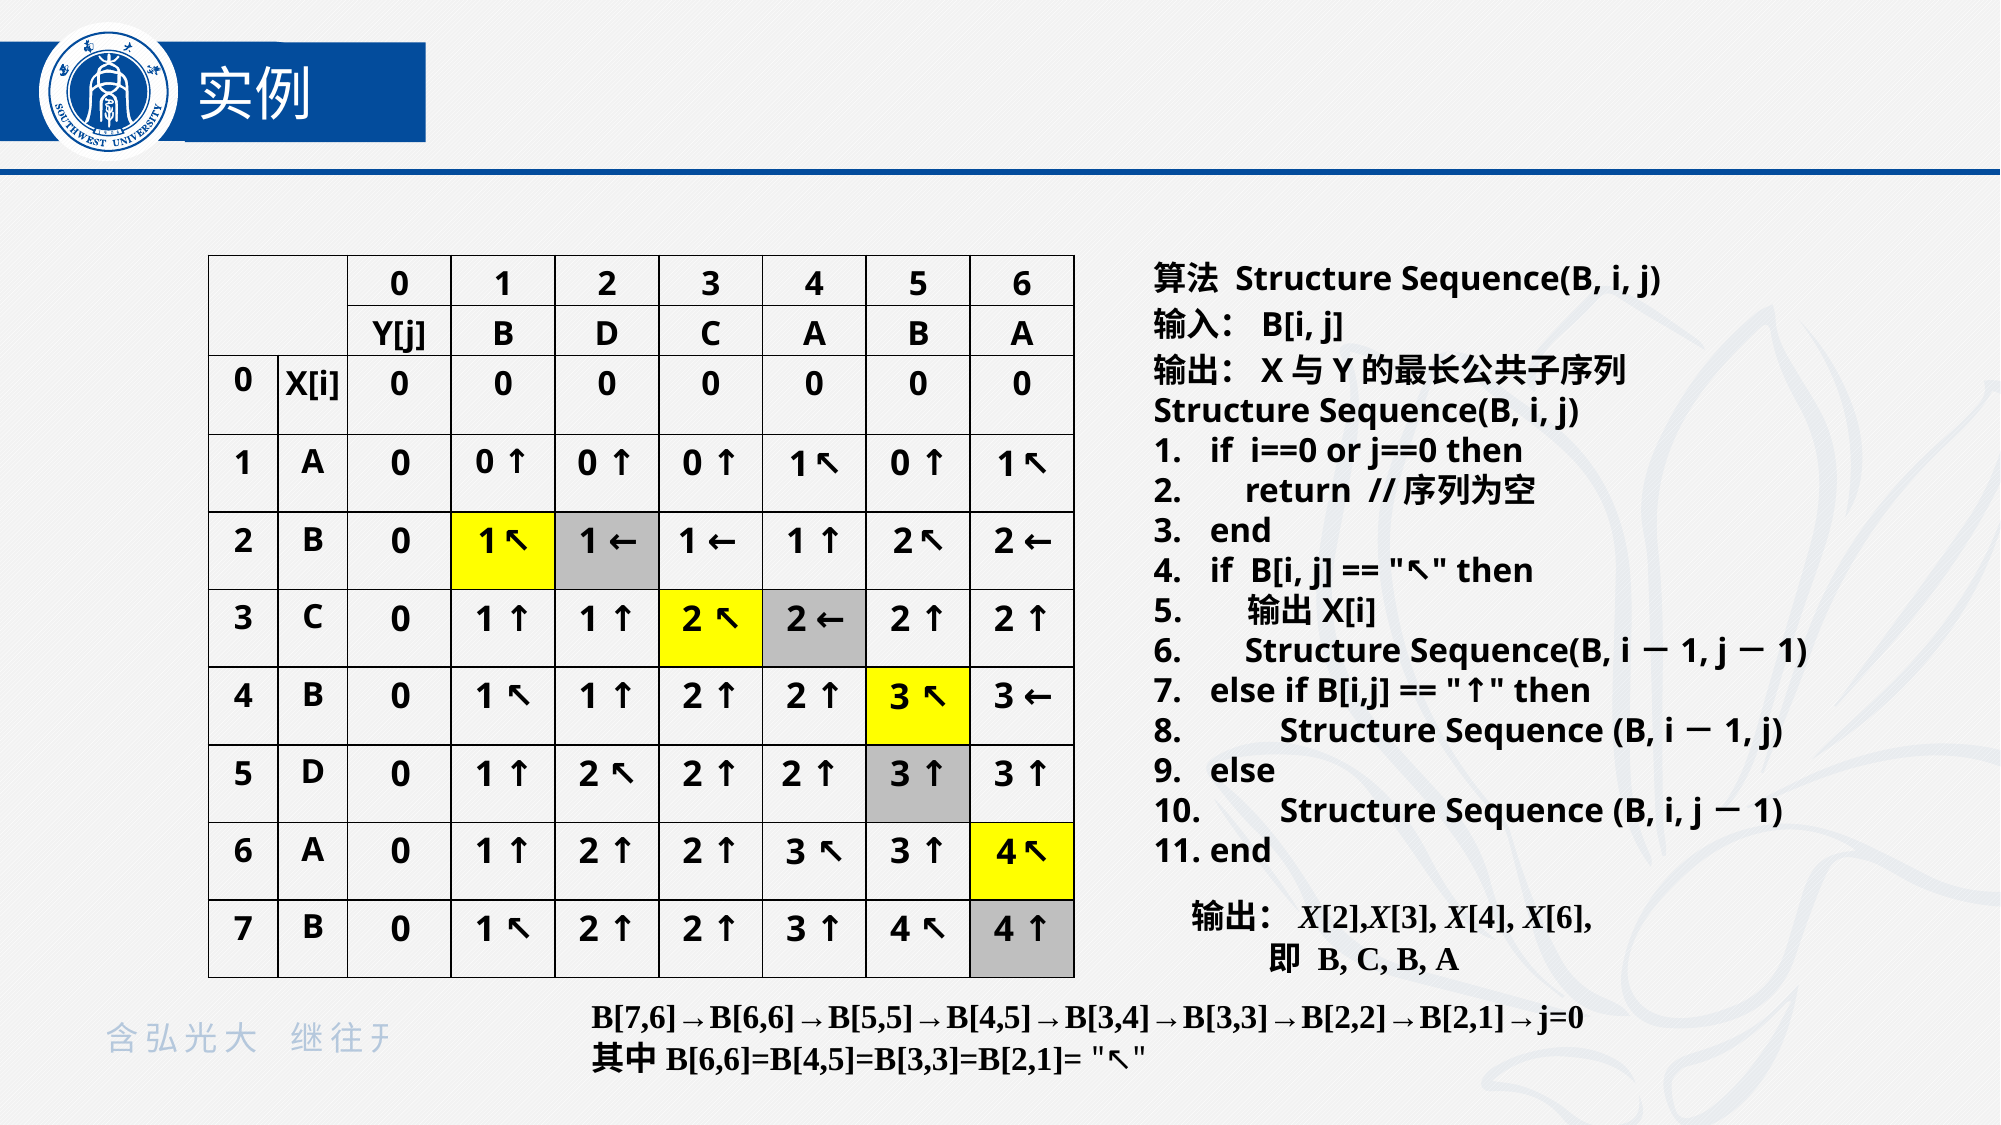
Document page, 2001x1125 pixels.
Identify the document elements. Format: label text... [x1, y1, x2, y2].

table_cell 2 ↑ [556, 823, 658, 899]
table_cell 1 ↖ [452, 901, 554, 977]
table_cell X[i] [279, 356, 347, 434]
table_cell B [279, 901, 347, 977]
table_cell 3 ↑ [867, 823, 969, 899]
table_cell 2 ← [971, 513, 1073, 589]
table_cell 2 ↑ [660, 746, 762, 822]
table_cell 1 ↑ [452, 590, 554, 666]
table_cell Y[j] [348, 306, 450, 355]
table_header 6 [971, 256, 1073, 305]
table_cell B [279, 668, 347, 744]
table_cell 0 [348, 823, 450, 899]
table_cell 5 [209, 746, 277, 822]
table_cell 3 [209, 590, 277, 666]
table_cell 3 ↖ [763, 823, 865, 899]
table_cell 2 ↖ [867, 513, 969, 589]
table_cell 0 ↑ [867, 435, 969, 511]
table_cell 3 ↑ [971, 746, 1073, 822]
table_cell A [971, 306, 1073, 355]
table_cell 0 [452, 356, 554, 434]
table_header [209, 256, 347, 355]
text_box 算法 Structure Sequence(B, i, j) 输入：B[i, j] 输出：X与Y的最长公共子序列 Structure Sequence(B, i, j) if i==0 or j==0 then return //序列为空 end if B[i, j] == "↖" then 输出X[i] Structure Sequence(B, i－1, j－1) else if B[i,j] == "↑" then Structure Sequence (B, i－1, j) else Structure Sequence (B, i, j－1) end [1153, 248, 1930, 870]
table_cell 1 ↖ [971, 435, 1073, 511]
table_cell 0 ↑ [660, 435, 762, 511]
table_cell 0 [867, 356, 969, 434]
table_cell 0 [348, 668, 450, 744]
table_cell 1 ↑ [556, 590, 658, 666]
table_cell 1 ↖ [763, 435, 865, 511]
table_cell B [867, 306, 969, 355]
table_cell 2 ↑ [763, 668, 865, 744]
table_cell 1 ↑ [556, 668, 658, 744]
table_cell 3 ↖ [867, 668, 969, 744]
table_cell 0 ↑ [452, 435, 554, 511]
table_cell D [556, 306, 658, 355]
table_cell 2 ↑ [971, 590, 1073, 666]
text_box 输出：X[2],X[3], X[4], X[6], 即 B, C, B, A [1188, 893, 1605, 978]
table_header 2 [556, 256, 658, 305]
table_cell 2 ↑ [763, 746, 865, 822]
table_cell 0 [971, 356, 1073, 434]
table_cell A [763, 306, 865, 355]
table_cell 4 ↑ [971, 901, 1073, 977]
table_cell 4 [209, 668, 277, 744]
table_cell A [279, 823, 347, 899]
table_cell 0 [348, 901, 450, 977]
table_header 3 [660, 256, 762, 305]
table_cell 0 [209, 356, 277, 434]
table_header 5 [867, 256, 969, 305]
table_cell 2 ↖ [660, 590, 762, 666]
table_cell 0 [348, 356, 450, 434]
table_cell 3 ↑ [867, 746, 969, 822]
table_header 1 [452, 256, 554, 305]
table_cell C [279, 590, 347, 666]
table_header 4 [763, 256, 865, 305]
table_cell 0 [348, 746, 450, 822]
table_cell 0 [556, 356, 658, 434]
table_cell 2 ↑ [660, 668, 762, 744]
table_cell 0 [763, 356, 865, 434]
table_cell 0 [348, 513, 450, 589]
table_cell 1 ← [660, 513, 762, 589]
table_cell 3 ↑ [763, 901, 865, 977]
table_cell 4 ↖ [867, 901, 969, 977]
table_cell B [279, 513, 347, 589]
table_cell 2 ↑ [867, 590, 969, 666]
table_cell B [452, 306, 554, 355]
table_cell D [279, 746, 347, 822]
table_cell 2 ↑ [660, 901, 762, 977]
table_cell 0 [660, 356, 762, 434]
table_cell C [660, 306, 762, 355]
table_cell 1 ↑ [452, 823, 554, 899]
table_header 0 [348, 256, 450, 305]
table_cell 2 [209, 513, 277, 589]
table_cell 2 ↑ [556, 901, 658, 977]
table_cell 1 ↑ [452, 746, 554, 822]
table_cell 1 ↖ [452, 513, 554, 589]
table_cell 0 ↑ [556, 435, 658, 511]
table_cell 1 ← [556, 513, 658, 589]
table_cell 2 ← [763, 590, 865, 666]
table_cell 0 [348, 590, 450, 666]
table_cell A [279, 435, 347, 511]
table_cell 4 ↖ [971, 823, 1073, 899]
table_cell 6 [209, 823, 277, 899]
table_cell 7 [209, 901, 277, 977]
table_cell 0 [348, 435, 450, 511]
table_cell 2 ↑ [660, 823, 762, 899]
table_cell 1 [209, 435, 277, 511]
text_box B[7,6]→B[6,6]→B[5,5]→B[4,5]→B[3,4]→B[3,3]→B[2,2]→B[2,1]→j=0 其中B[6,6]=B[4,5]=B[3,3]=B[2,1]= "↖" [574, 987, 1765, 1085]
table_cell 1 ↖ [452, 668, 554, 744]
table_cell 3 ← [971, 668, 1073, 744]
list 实例 [184, 42, 426, 143]
table_cell 1 ↑ [763, 513, 865, 589]
table_cell 2 ↖ [556, 746, 658, 822]
